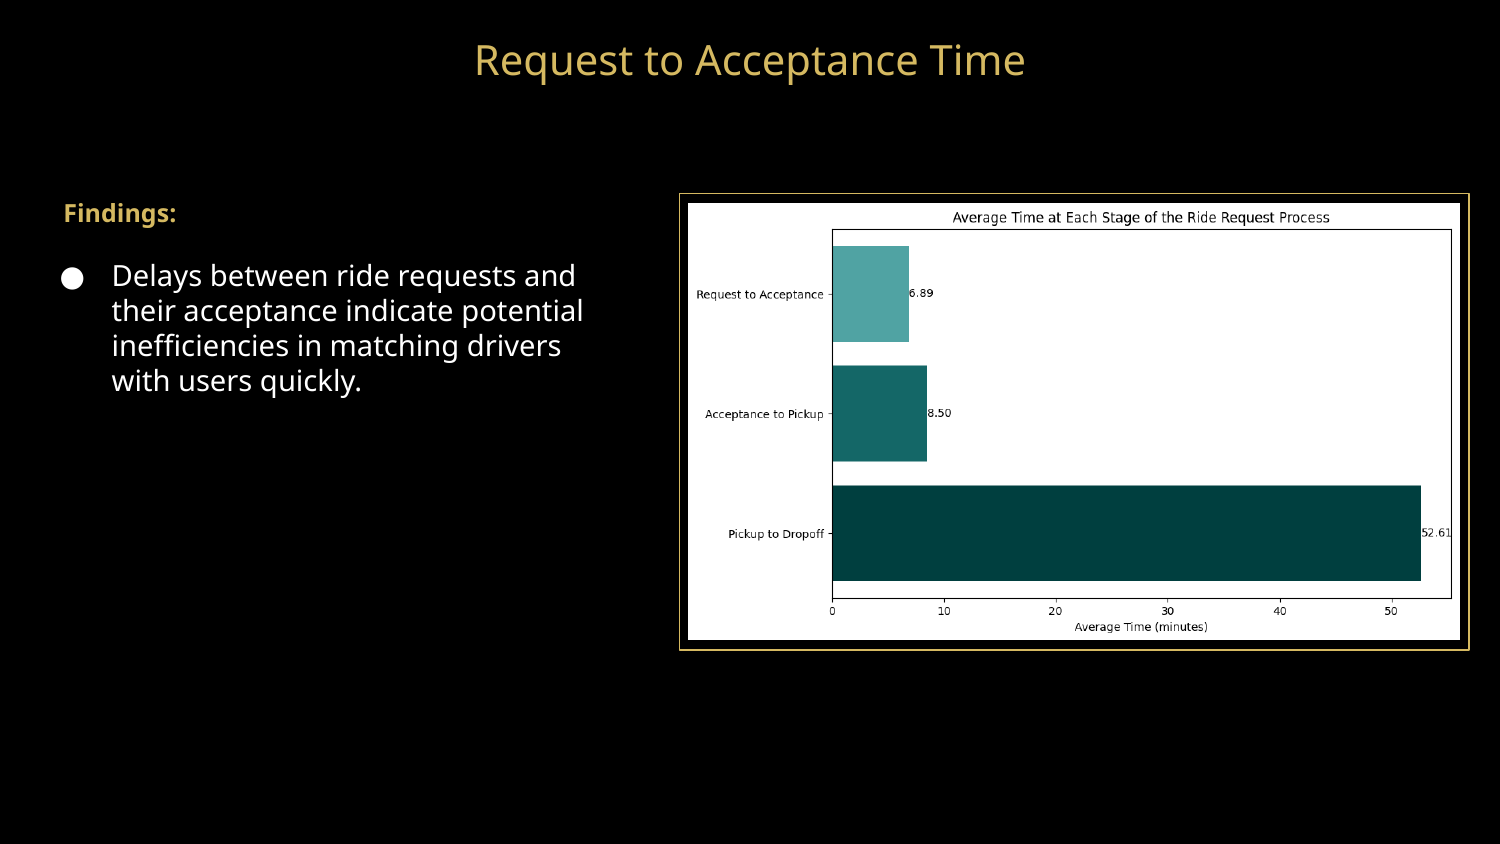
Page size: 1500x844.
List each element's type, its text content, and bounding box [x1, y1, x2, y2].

title Findings: [43, 193, 197, 243]
picture [688, 203, 1461, 641]
title Request to Acceptance Time [439, 15, 1061, 100]
text_box [679, 193, 1469, 650]
subtitle Delays between ride requests and their acceptance indicate potential inefficiencies in matching drivers with users quickly. [21, 242, 633, 461]
